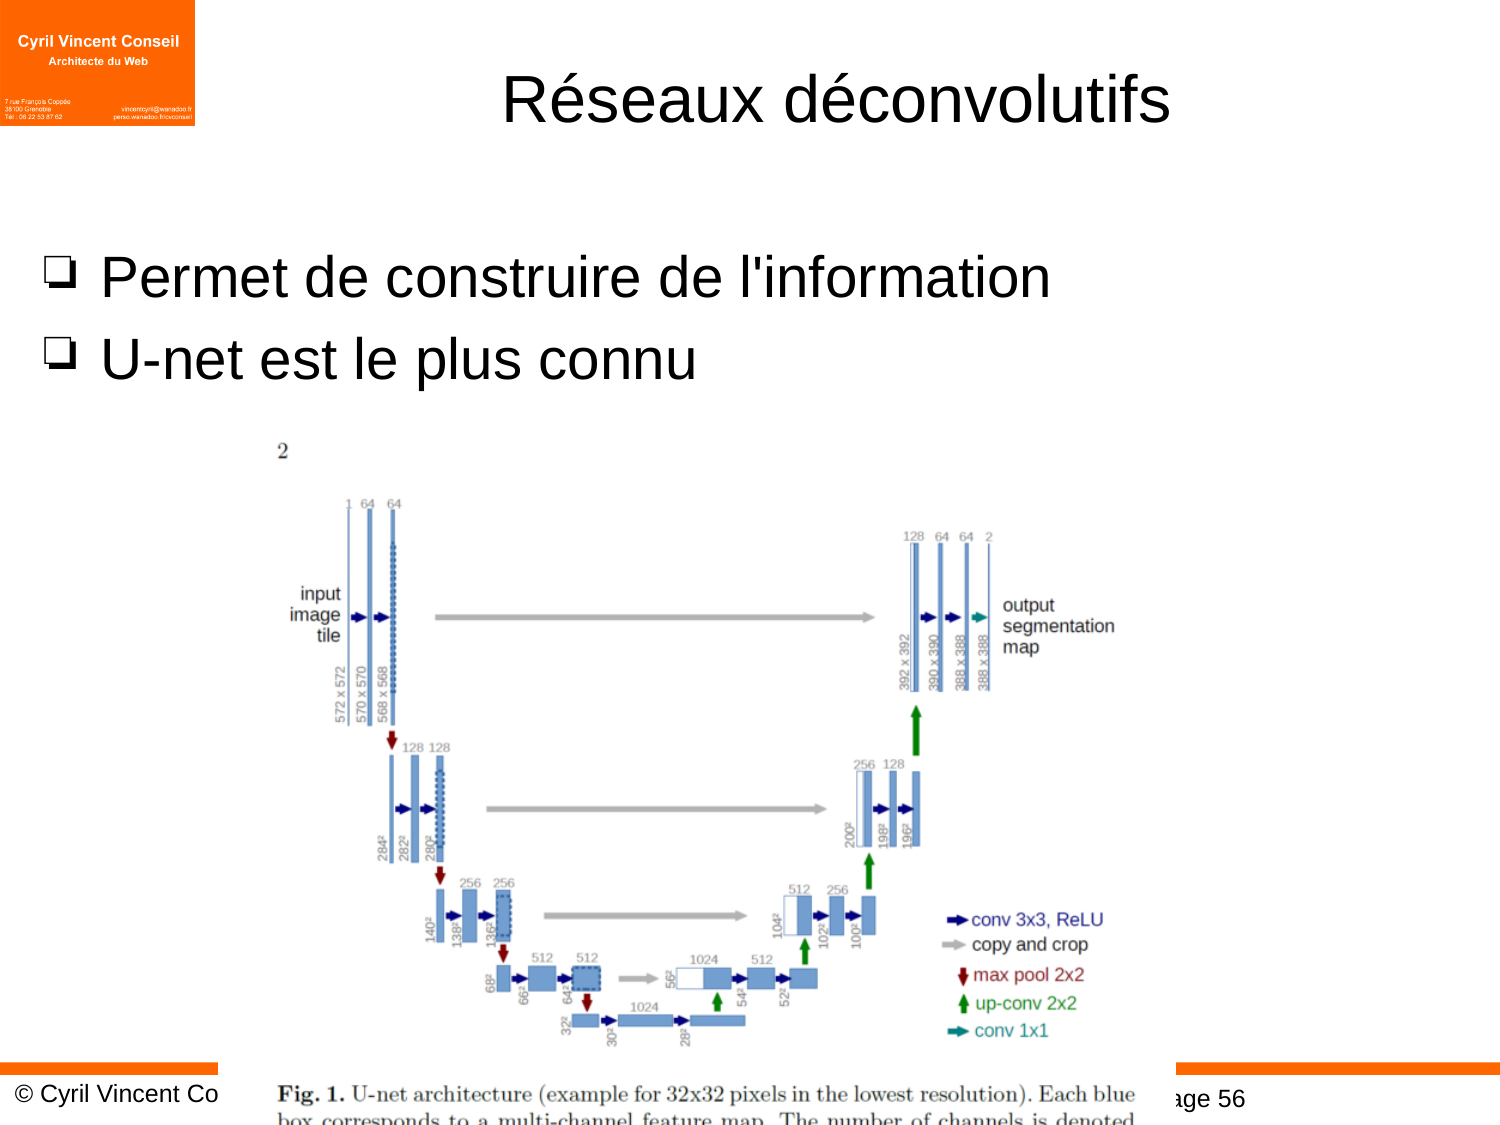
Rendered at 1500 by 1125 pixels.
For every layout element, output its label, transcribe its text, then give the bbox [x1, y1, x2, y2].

picture [0, 0, 195, 126]
picture [218, 408, 1176, 1125]
title Réseaux déconvolutifs [194, 2, 1480, 190]
list Permet de construire de l'information U-net est le plus connu [29, 231, 1468, 1059]
